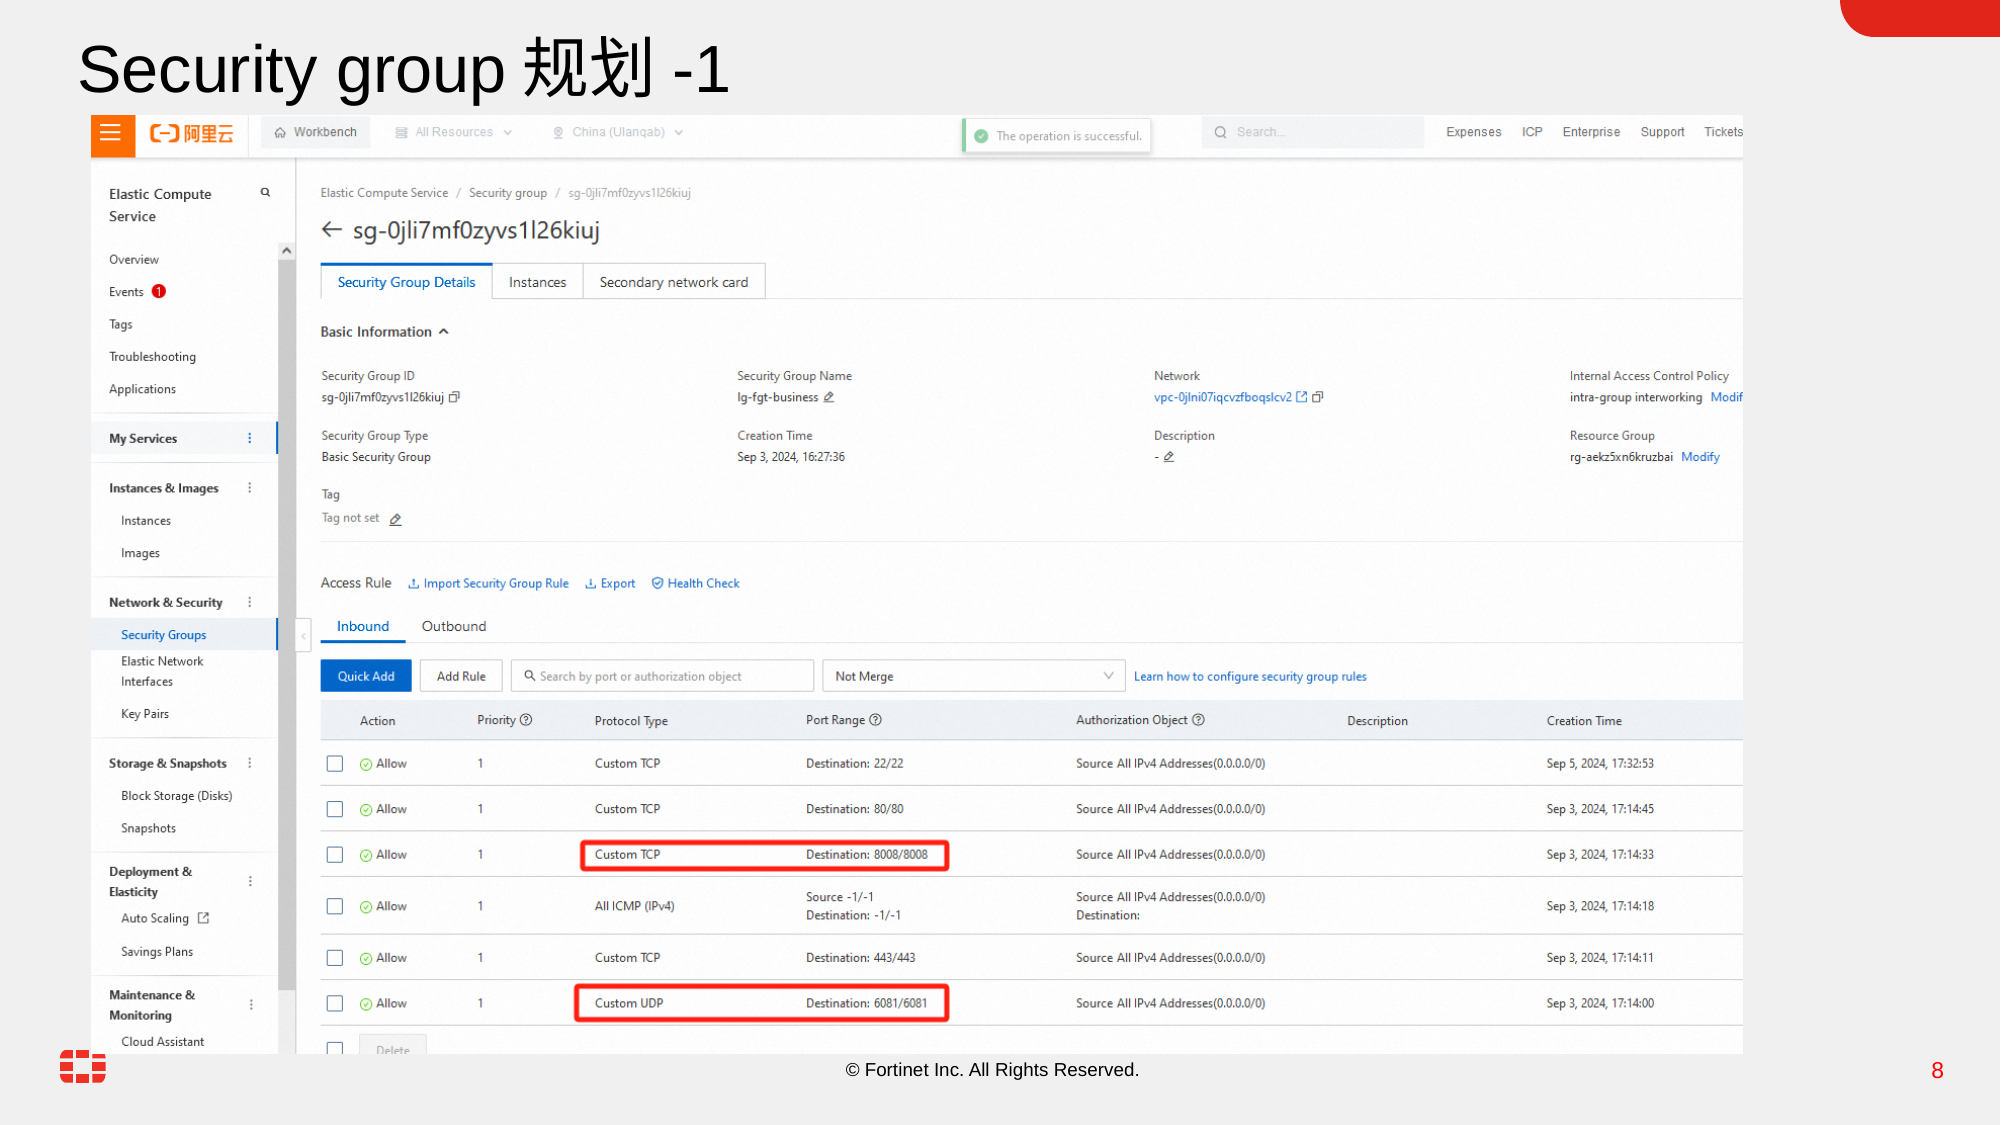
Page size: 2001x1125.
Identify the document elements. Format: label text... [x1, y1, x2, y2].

picture [91, 115, 1743, 1055]
text_box Security group规划-1 [62, 28, 747, 115]
